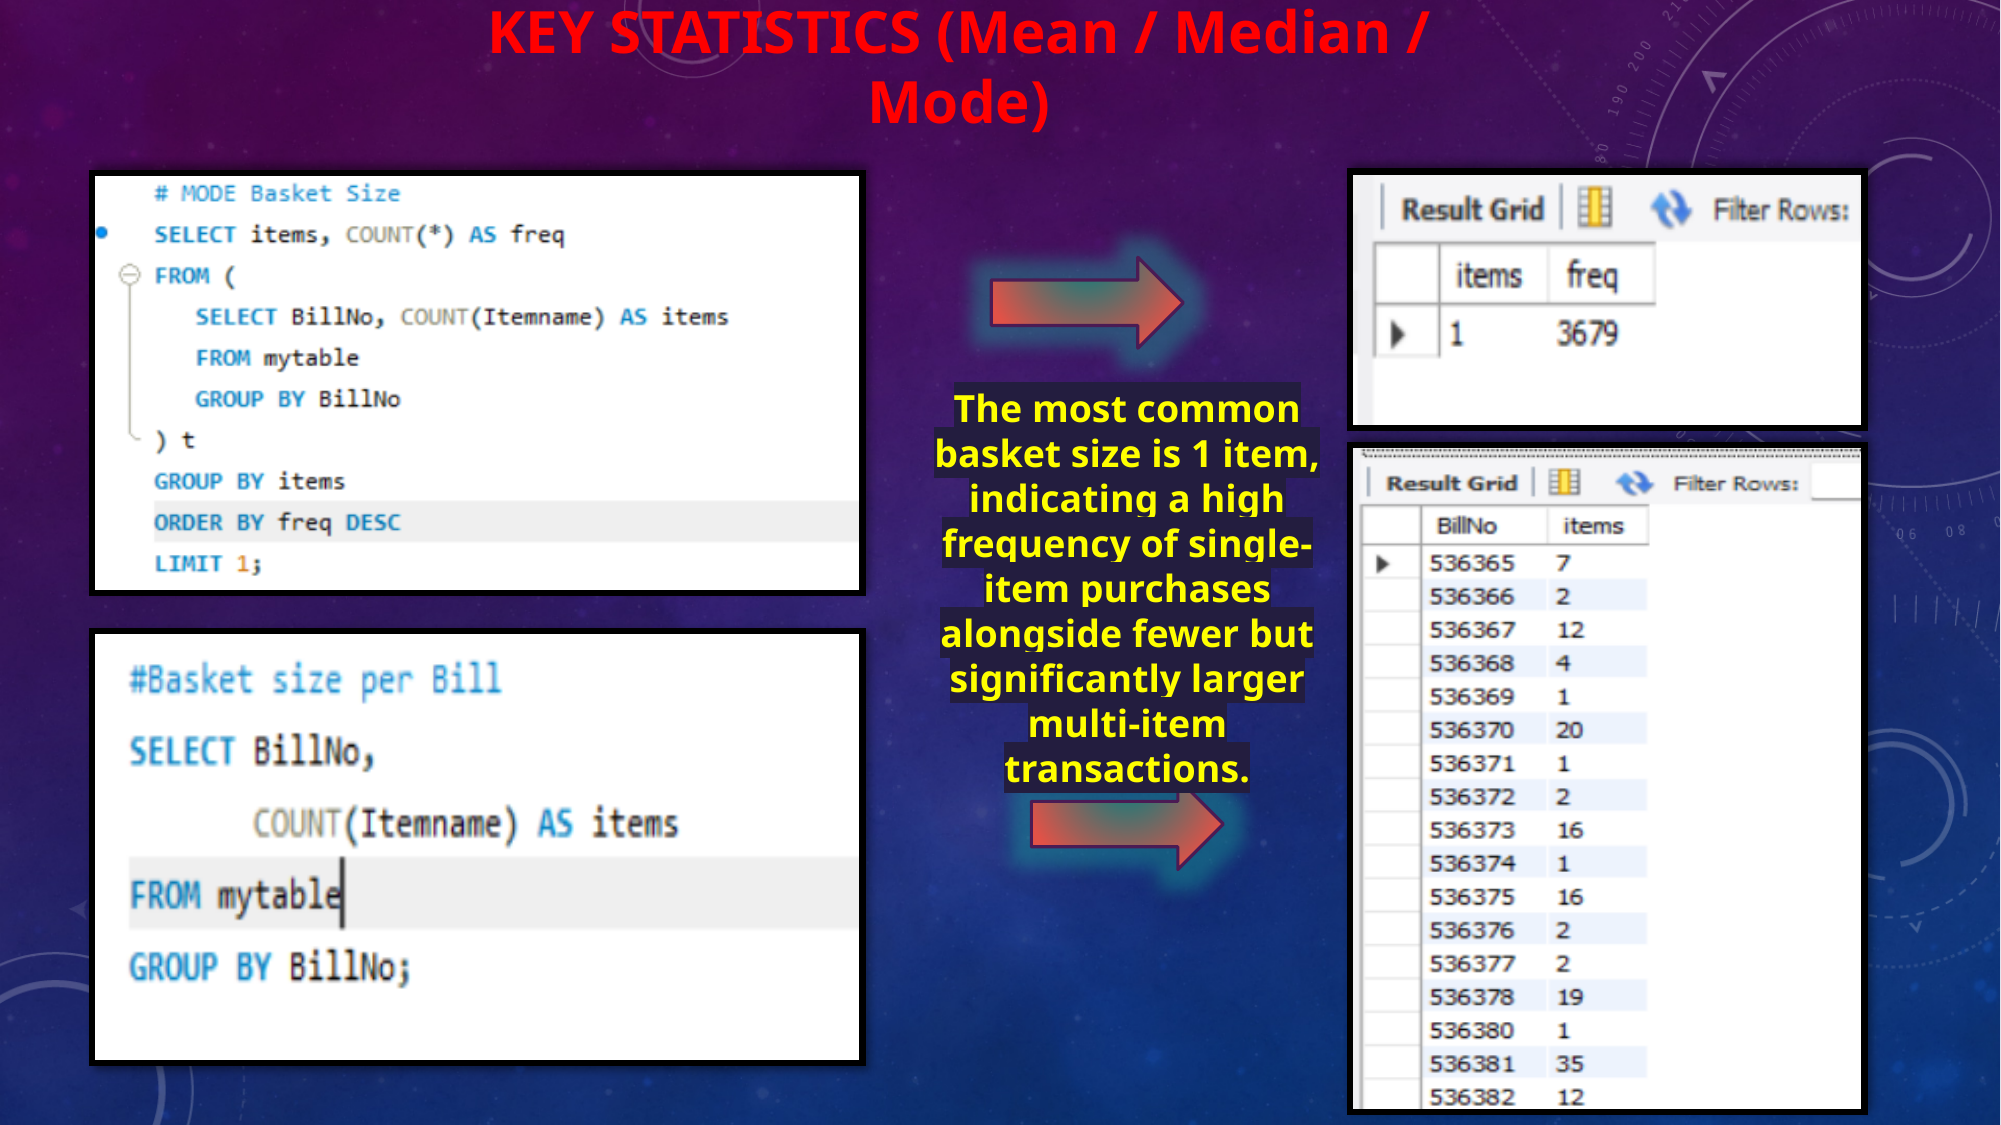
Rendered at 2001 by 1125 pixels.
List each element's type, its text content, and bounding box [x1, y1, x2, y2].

text_box [1029, 797, 1225, 872]
text_box The most common basket size is 1 item, indicating a high frequency of single-item purchases alongside fewer but significantly larger multi-item transactions. [901, 377, 1353, 797]
title KEY STATISTICS (Mean / Median / Mode) [398, 35, 1520, 95]
text_box [989, 255, 1185, 350]
picture [0, 0, 2001, 1125]
